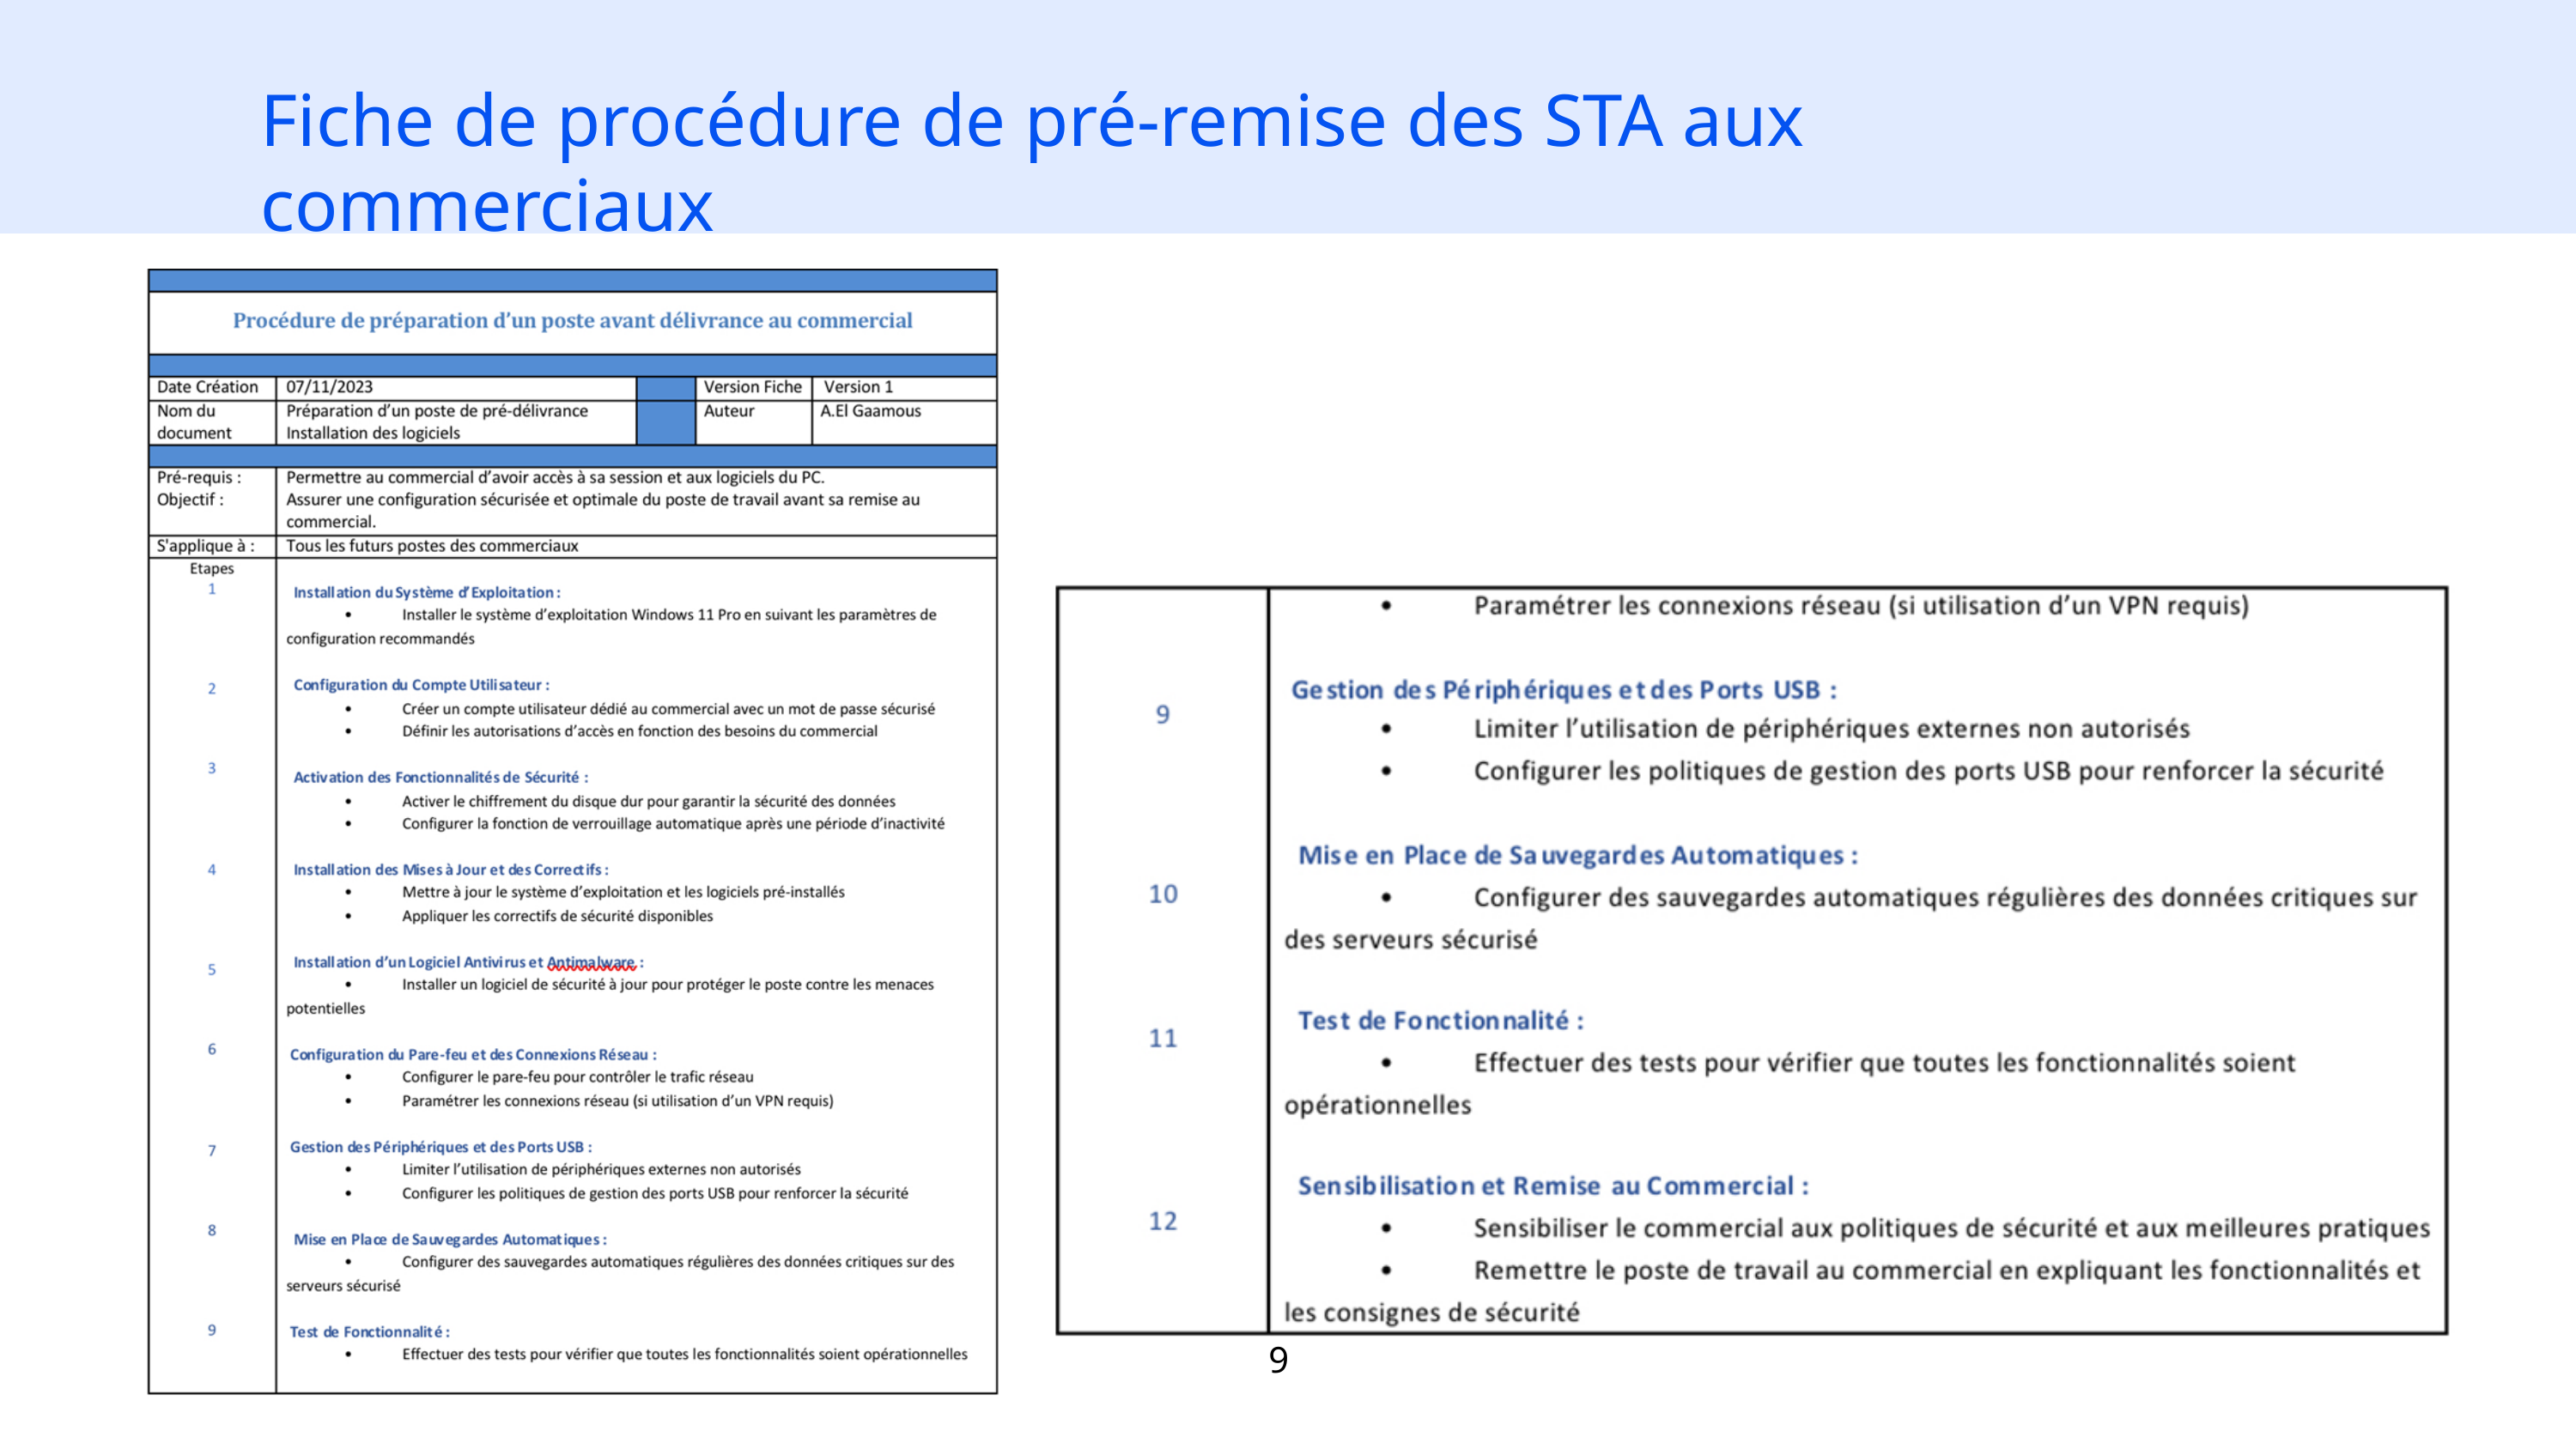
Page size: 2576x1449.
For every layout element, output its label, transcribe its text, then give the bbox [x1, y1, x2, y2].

text_box Fiche de procédure de pré-remise des STA aux commerciaux [1411, 74, 2255, 246]
text_box Fiche de procédure de pré-remise des STA aux commerciaux [260, 74, 1167, 246]
text_box [1054, 581, 1167, 1339]
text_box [1170, 0, 1405, 1404]
text_box [144, 269, 1006, 1400]
text_box [1411, 581, 2456, 1339]
